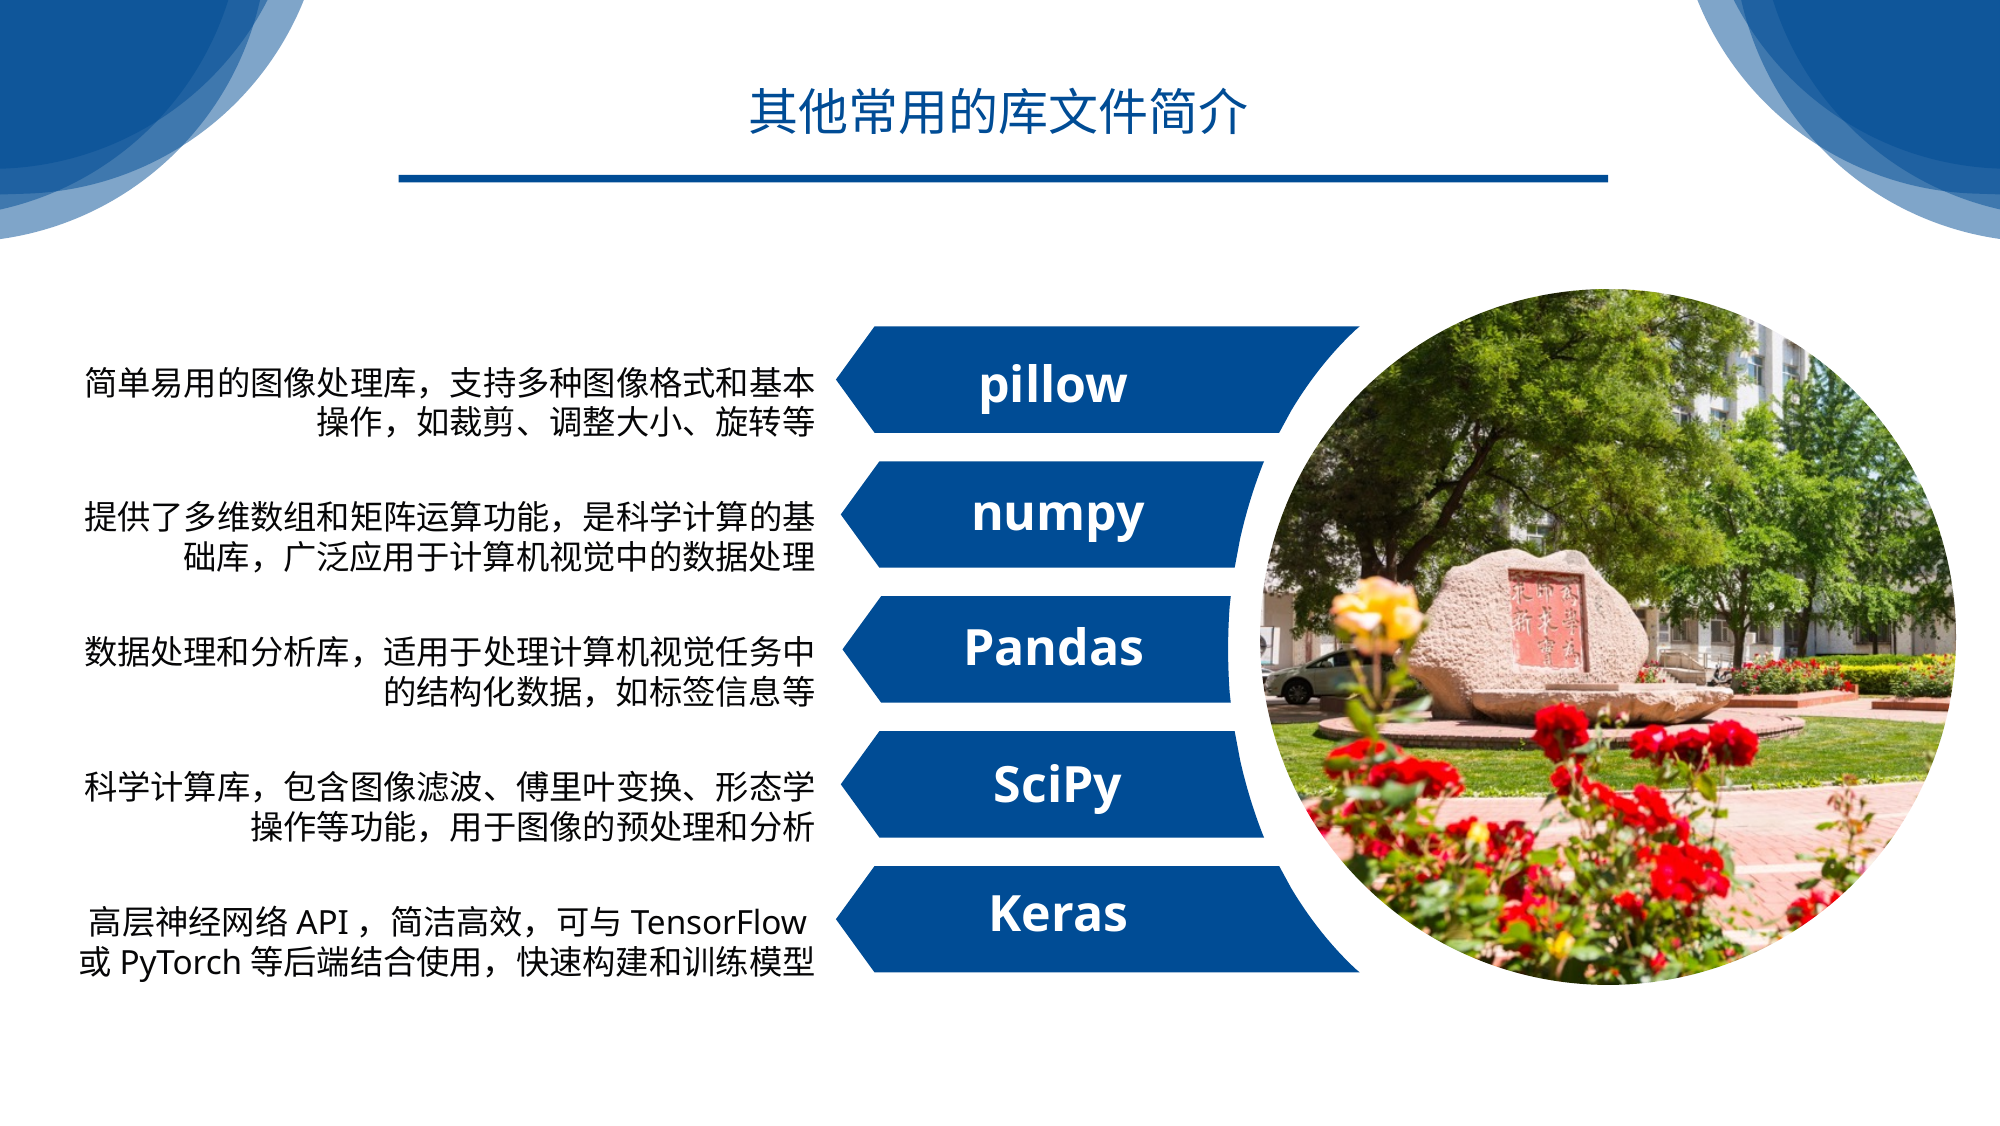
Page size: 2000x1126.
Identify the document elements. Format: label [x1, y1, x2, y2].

picture [1260, 288, 1957, 985]
text_box [398, 72, 1609, 183]
text_box [0, 0, 320, 201]
text_box [1681, 0, 2000, 201]
text_box [60, 326, 1260, 983]
